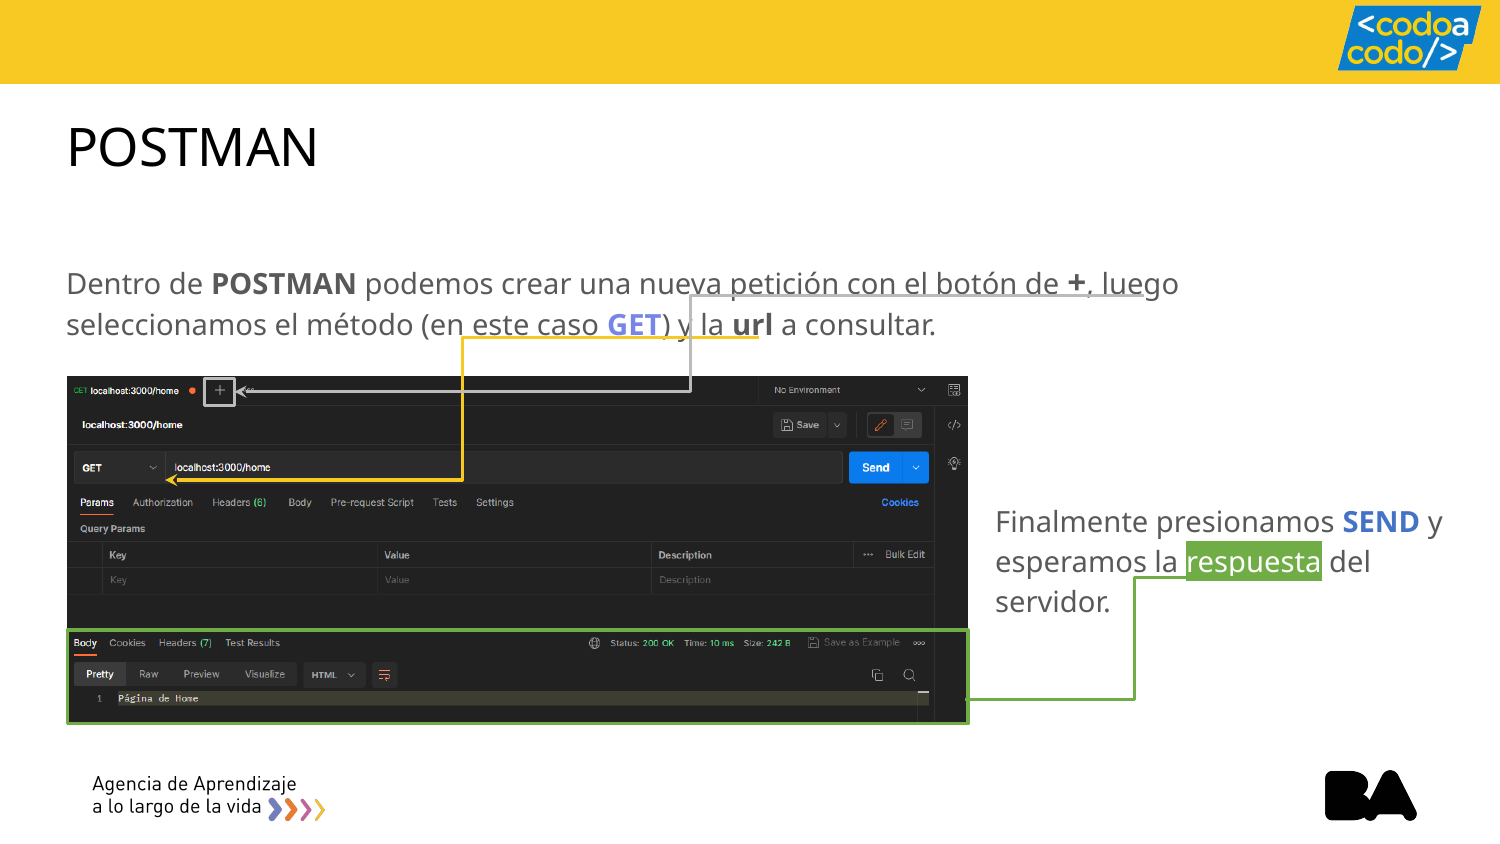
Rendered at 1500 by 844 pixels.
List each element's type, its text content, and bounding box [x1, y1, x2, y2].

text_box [164, 337, 760, 481]
picture [66, 376, 969, 725]
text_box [964, 577, 1305, 700]
picture [1325, 770, 1417, 821]
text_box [234, 294, 1145, 393]
text_box Dentro de POSTMAN podemos crear una nueva petición con el botón de +, luego seleccionamos el método (en este caso GET) y la url a consultar. [51, 240, 1242, 357]
picture [70, 756, 344, 835]
picture [1337, 5, 1482, 71]
title POSTMAN [51, 98, 1449, 192]
text_box Finalmente presionamos SEND y esperamos la respuesta del servidor. [980, 483, 1473, 634]
